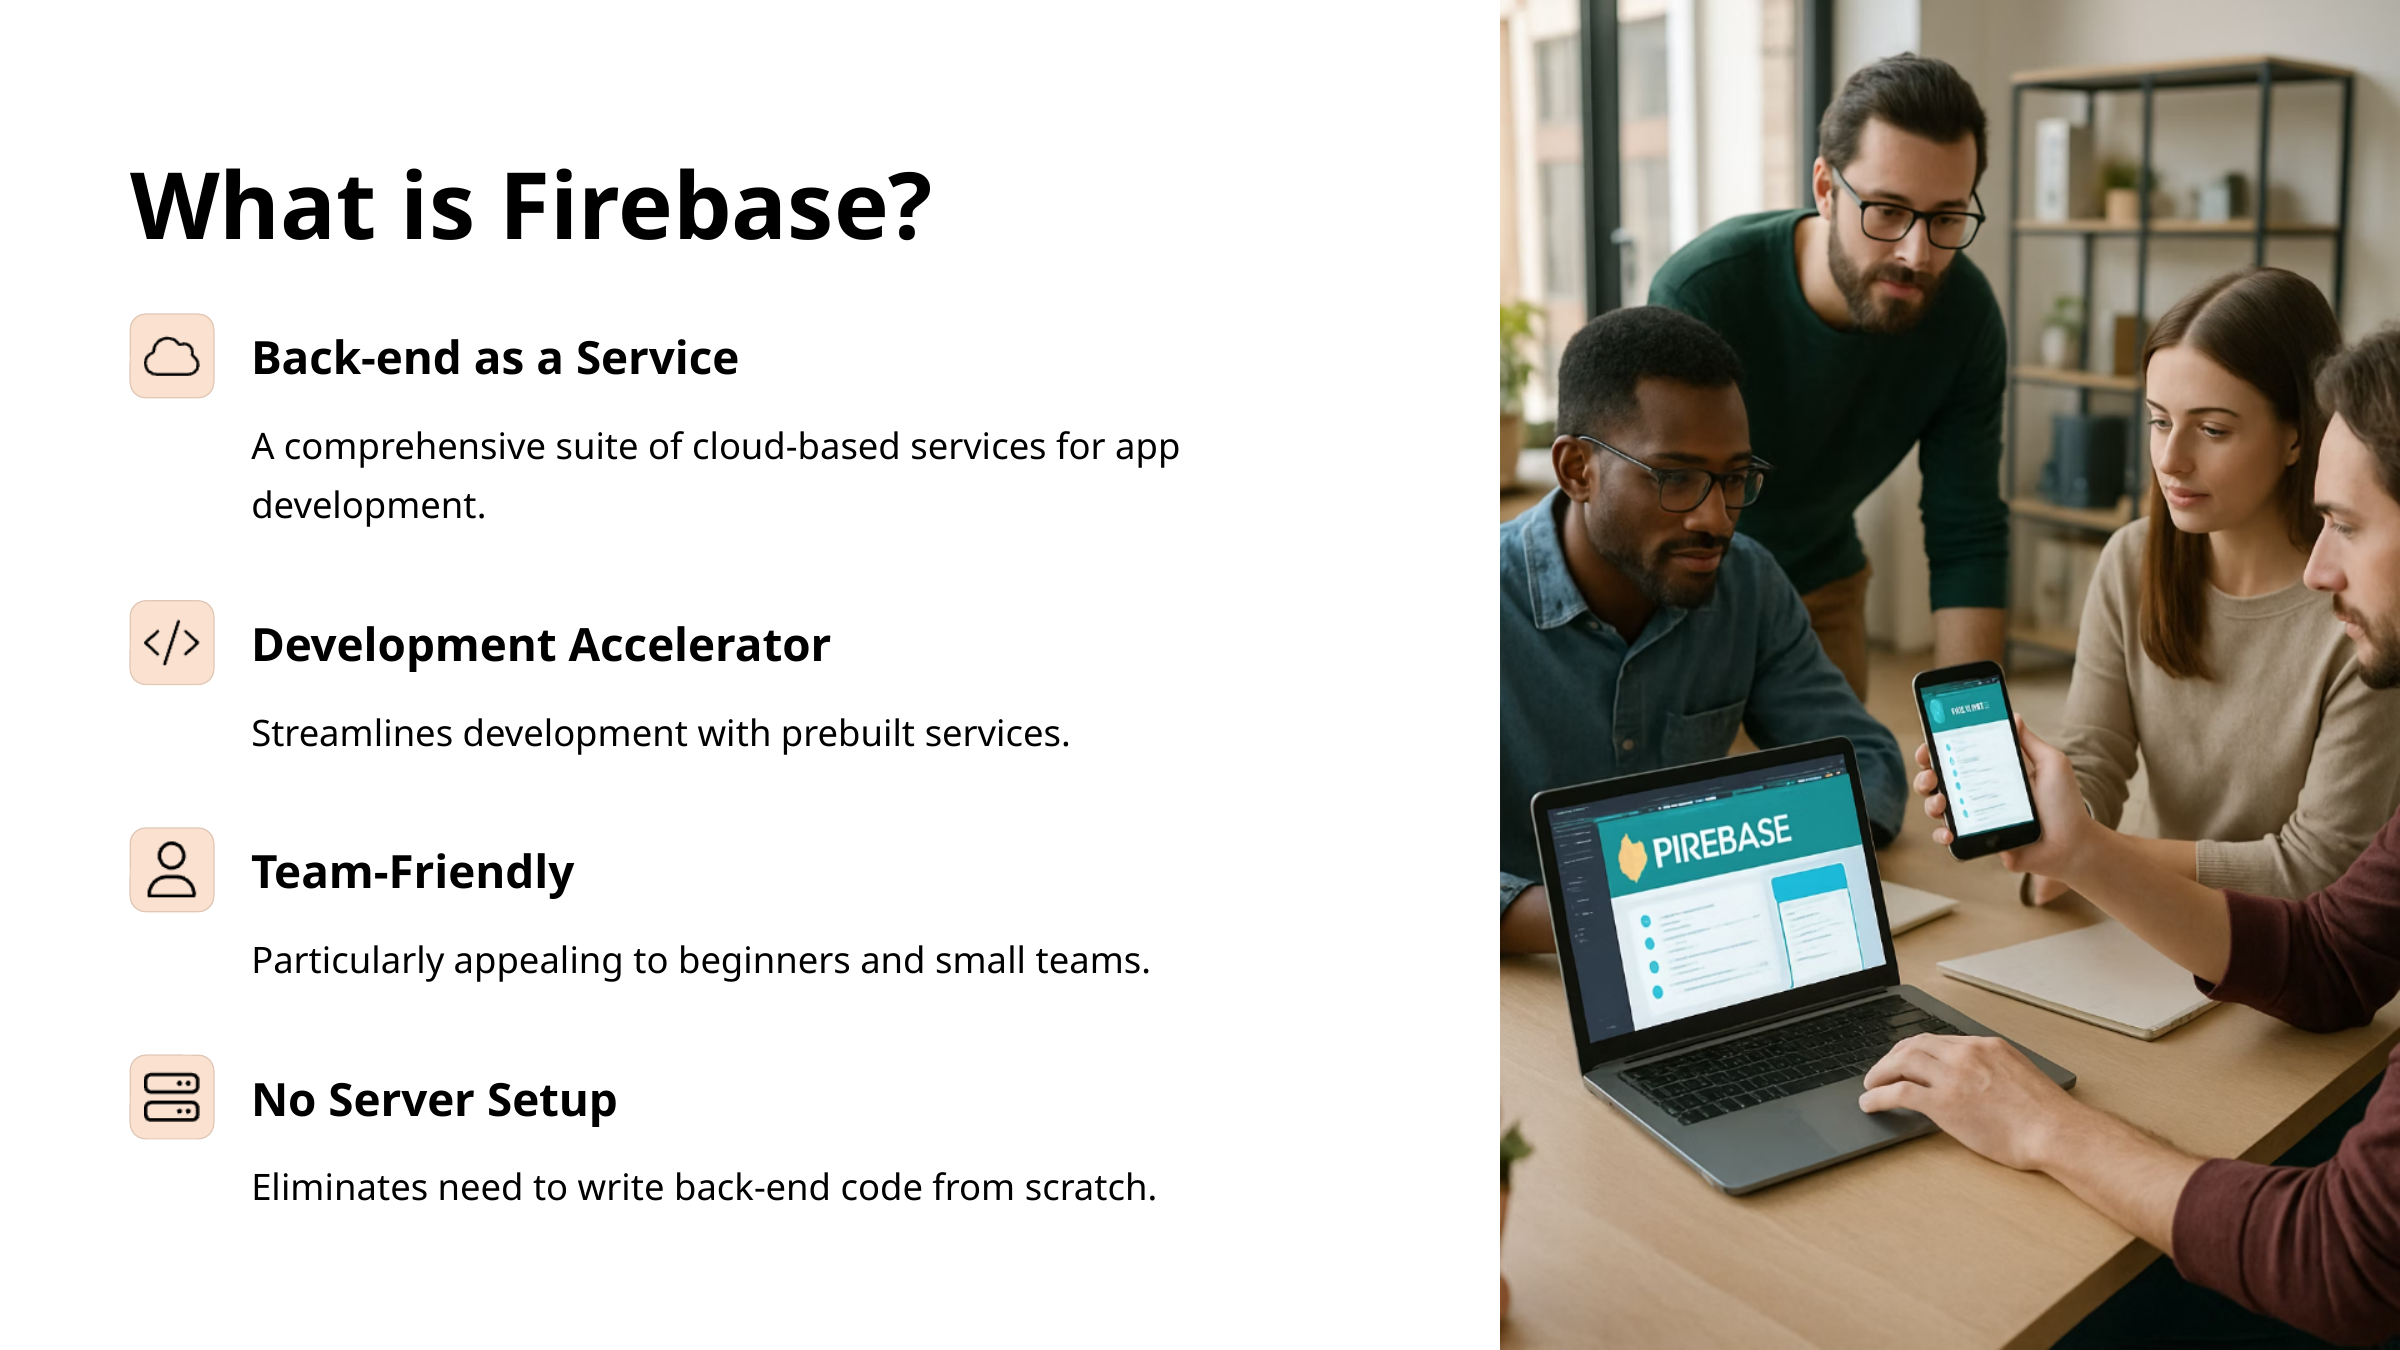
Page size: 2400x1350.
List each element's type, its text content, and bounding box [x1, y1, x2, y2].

text_box Streamlines development with prebuilt services. [251, 694, 1370, 754]
text_box A comprehensive suite of cloud-based services for app development. [251, 407, 1370, 527]
picture [1499, 0, 2400, 1350]
text_box Back-end as a Service [251, 326, 755, 385]
text_box Particularly appealing to beginners and small teams. [251, 921, 1370, 981]
picture [144, 607, 200, 678]
text_box Team-Friendly [251, 840, 717, 899]
text_box Eliminates need to write back-end code from scratch. [251, 1148, 1370, 1208]
text_box What is Firebase? [130, 142, 1061, 259]
text_box No Server Setup [251, 1067, 717, 1126]
text_box [130, 313, 214, 398]
picture [144, 321, 200, 391]
text_box Development Accelerator [251, 613, 830, 672]
text_box [130, 600, 214, 685]
picture [144, 1062, 200, 1132]
text_box [130, 827, 214, 912]
picture [144, 834, 200, 905]
text_box [130, 1055, 214, 1139]
